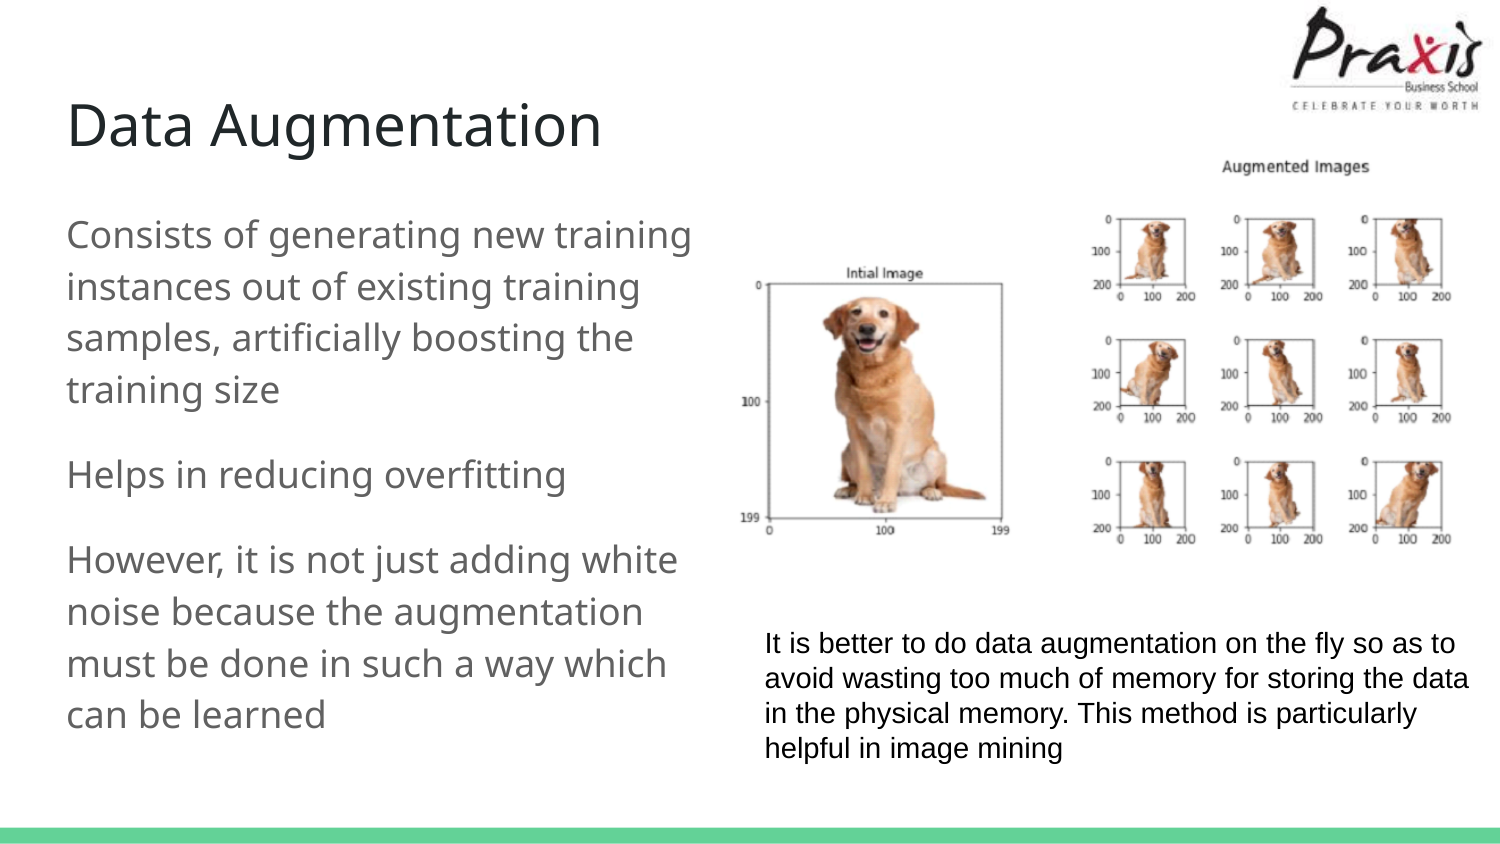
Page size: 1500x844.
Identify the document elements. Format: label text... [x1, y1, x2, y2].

picture [733, 154, 1488, 572]
text_box It is better to do data augmentation on the fly so as to avoid wasting too much of memory for storing the data in the physical memory. This method is particularly helpful in image mining [749, 609, 1500, 772]
list Consists of generating new training instances out of existing training samples, artificially boosting the training size Helps in reducing overfitting However, it is not just adding white noise because the augmentation must be done in such a way which can be learned [51, 189, 744, 750]
picture [1274, 0, 1500, 118]
title Data Augmentation [51, 72, 1258, 167]
